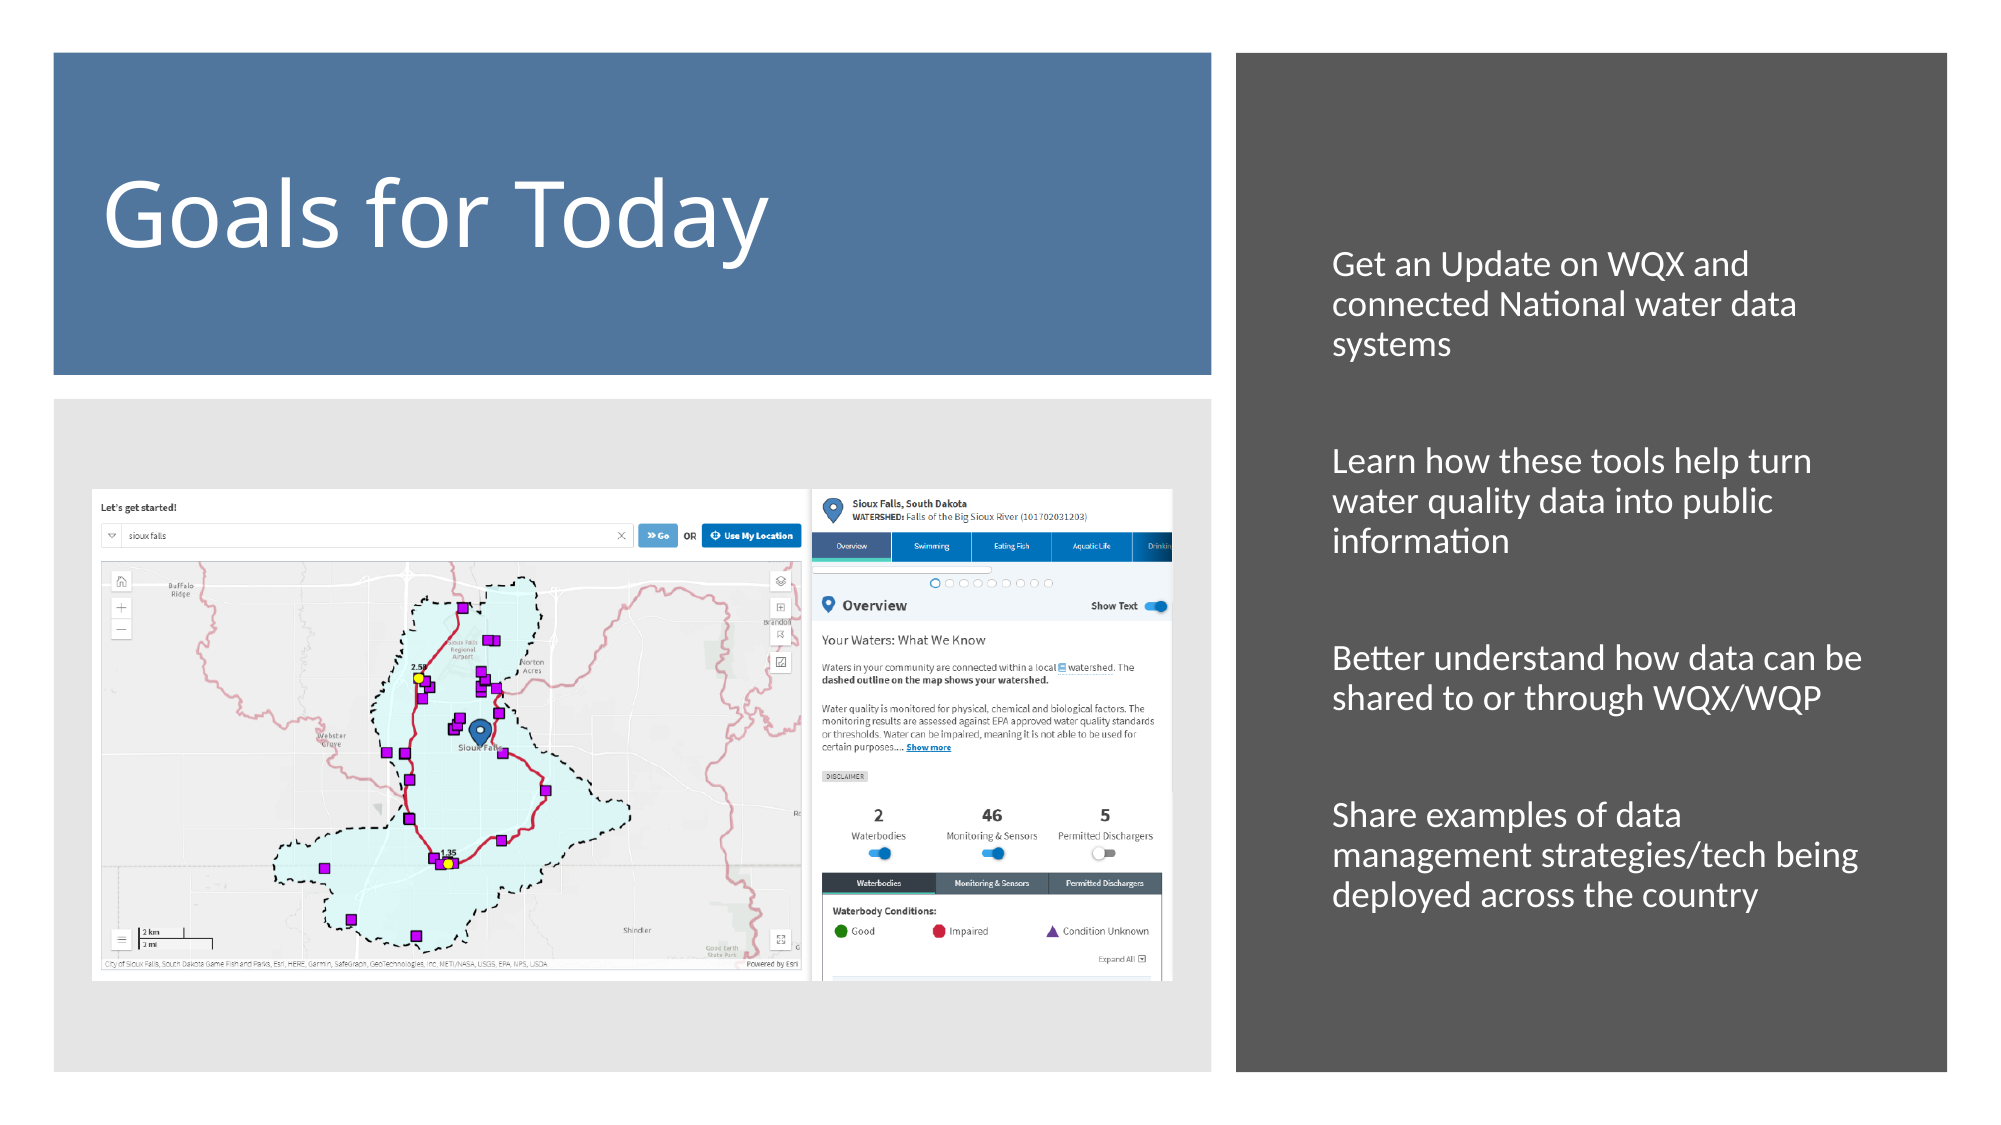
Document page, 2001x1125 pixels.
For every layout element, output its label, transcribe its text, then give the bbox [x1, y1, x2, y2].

title Goals for Today [85, 84, 1168, 352]
text_box [53, 398, 1212, 1073]
list Get an Update on WQX and connected National water data systems Learn how these tools help turn water quality data into public information Better understand how data can be shared to or through WQX/WQP Share examples of data management strategies/tech being deployed across the country [1317, 150, 1879, 947]
picture [92, 489, 1173, 981]
text_box [53, 52, 1212, 376]
text_box [1235, 52, 1948, 1073]
